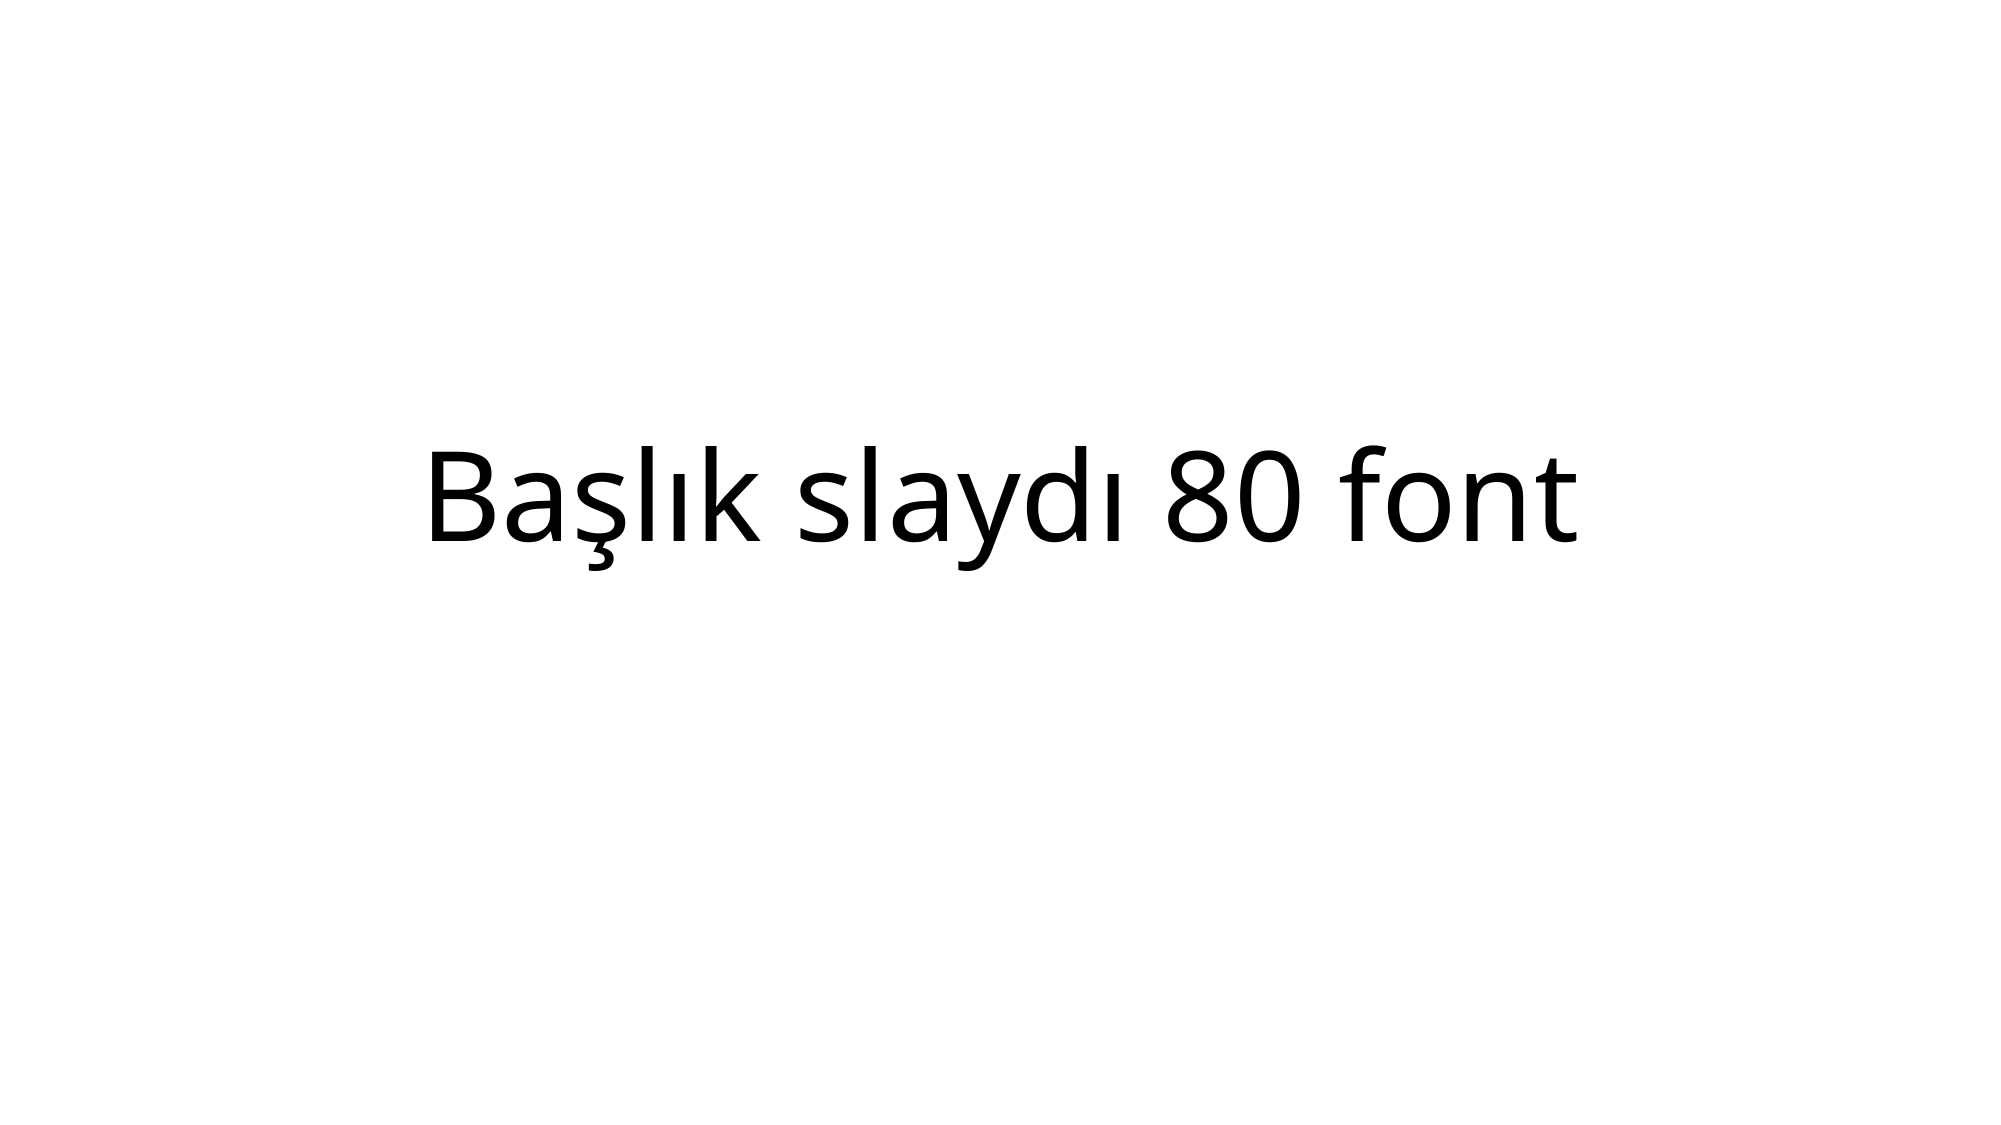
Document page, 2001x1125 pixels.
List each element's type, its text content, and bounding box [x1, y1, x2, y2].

title Başlık slaydı 80 font [249, 184, 1750, 576]
